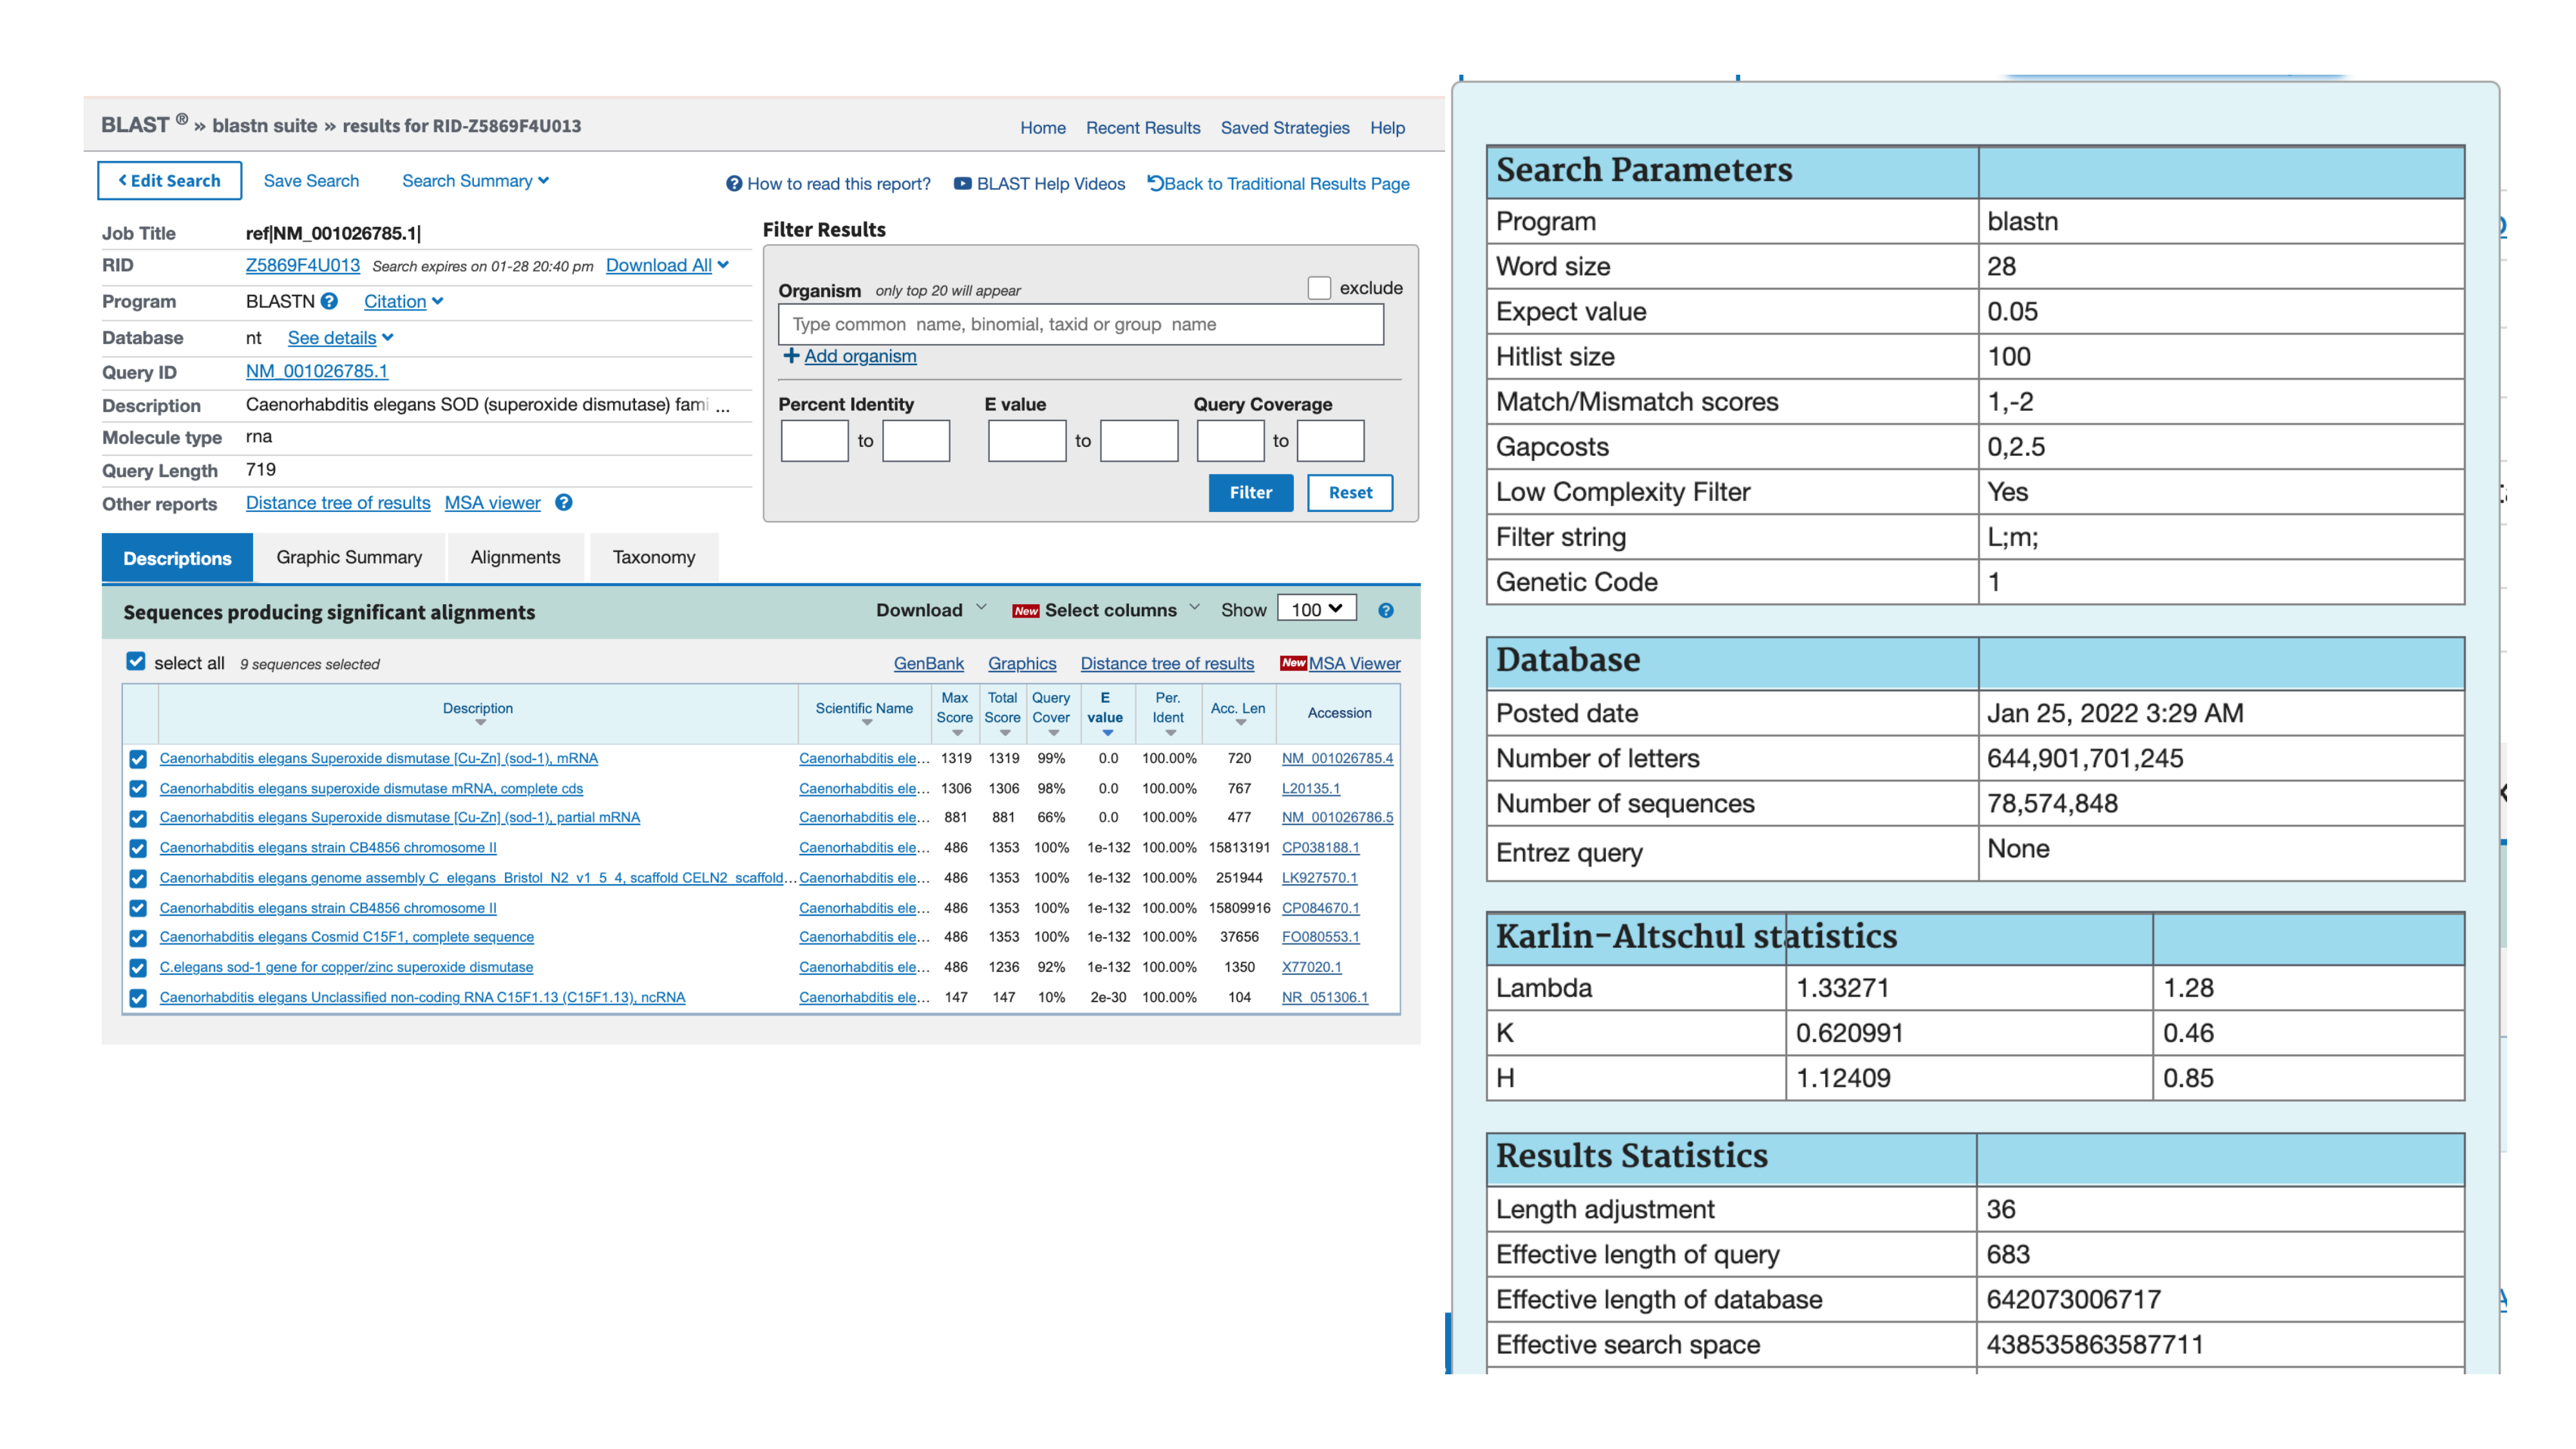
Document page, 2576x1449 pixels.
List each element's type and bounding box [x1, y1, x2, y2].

picture [84, 75, 2507, 1374]
